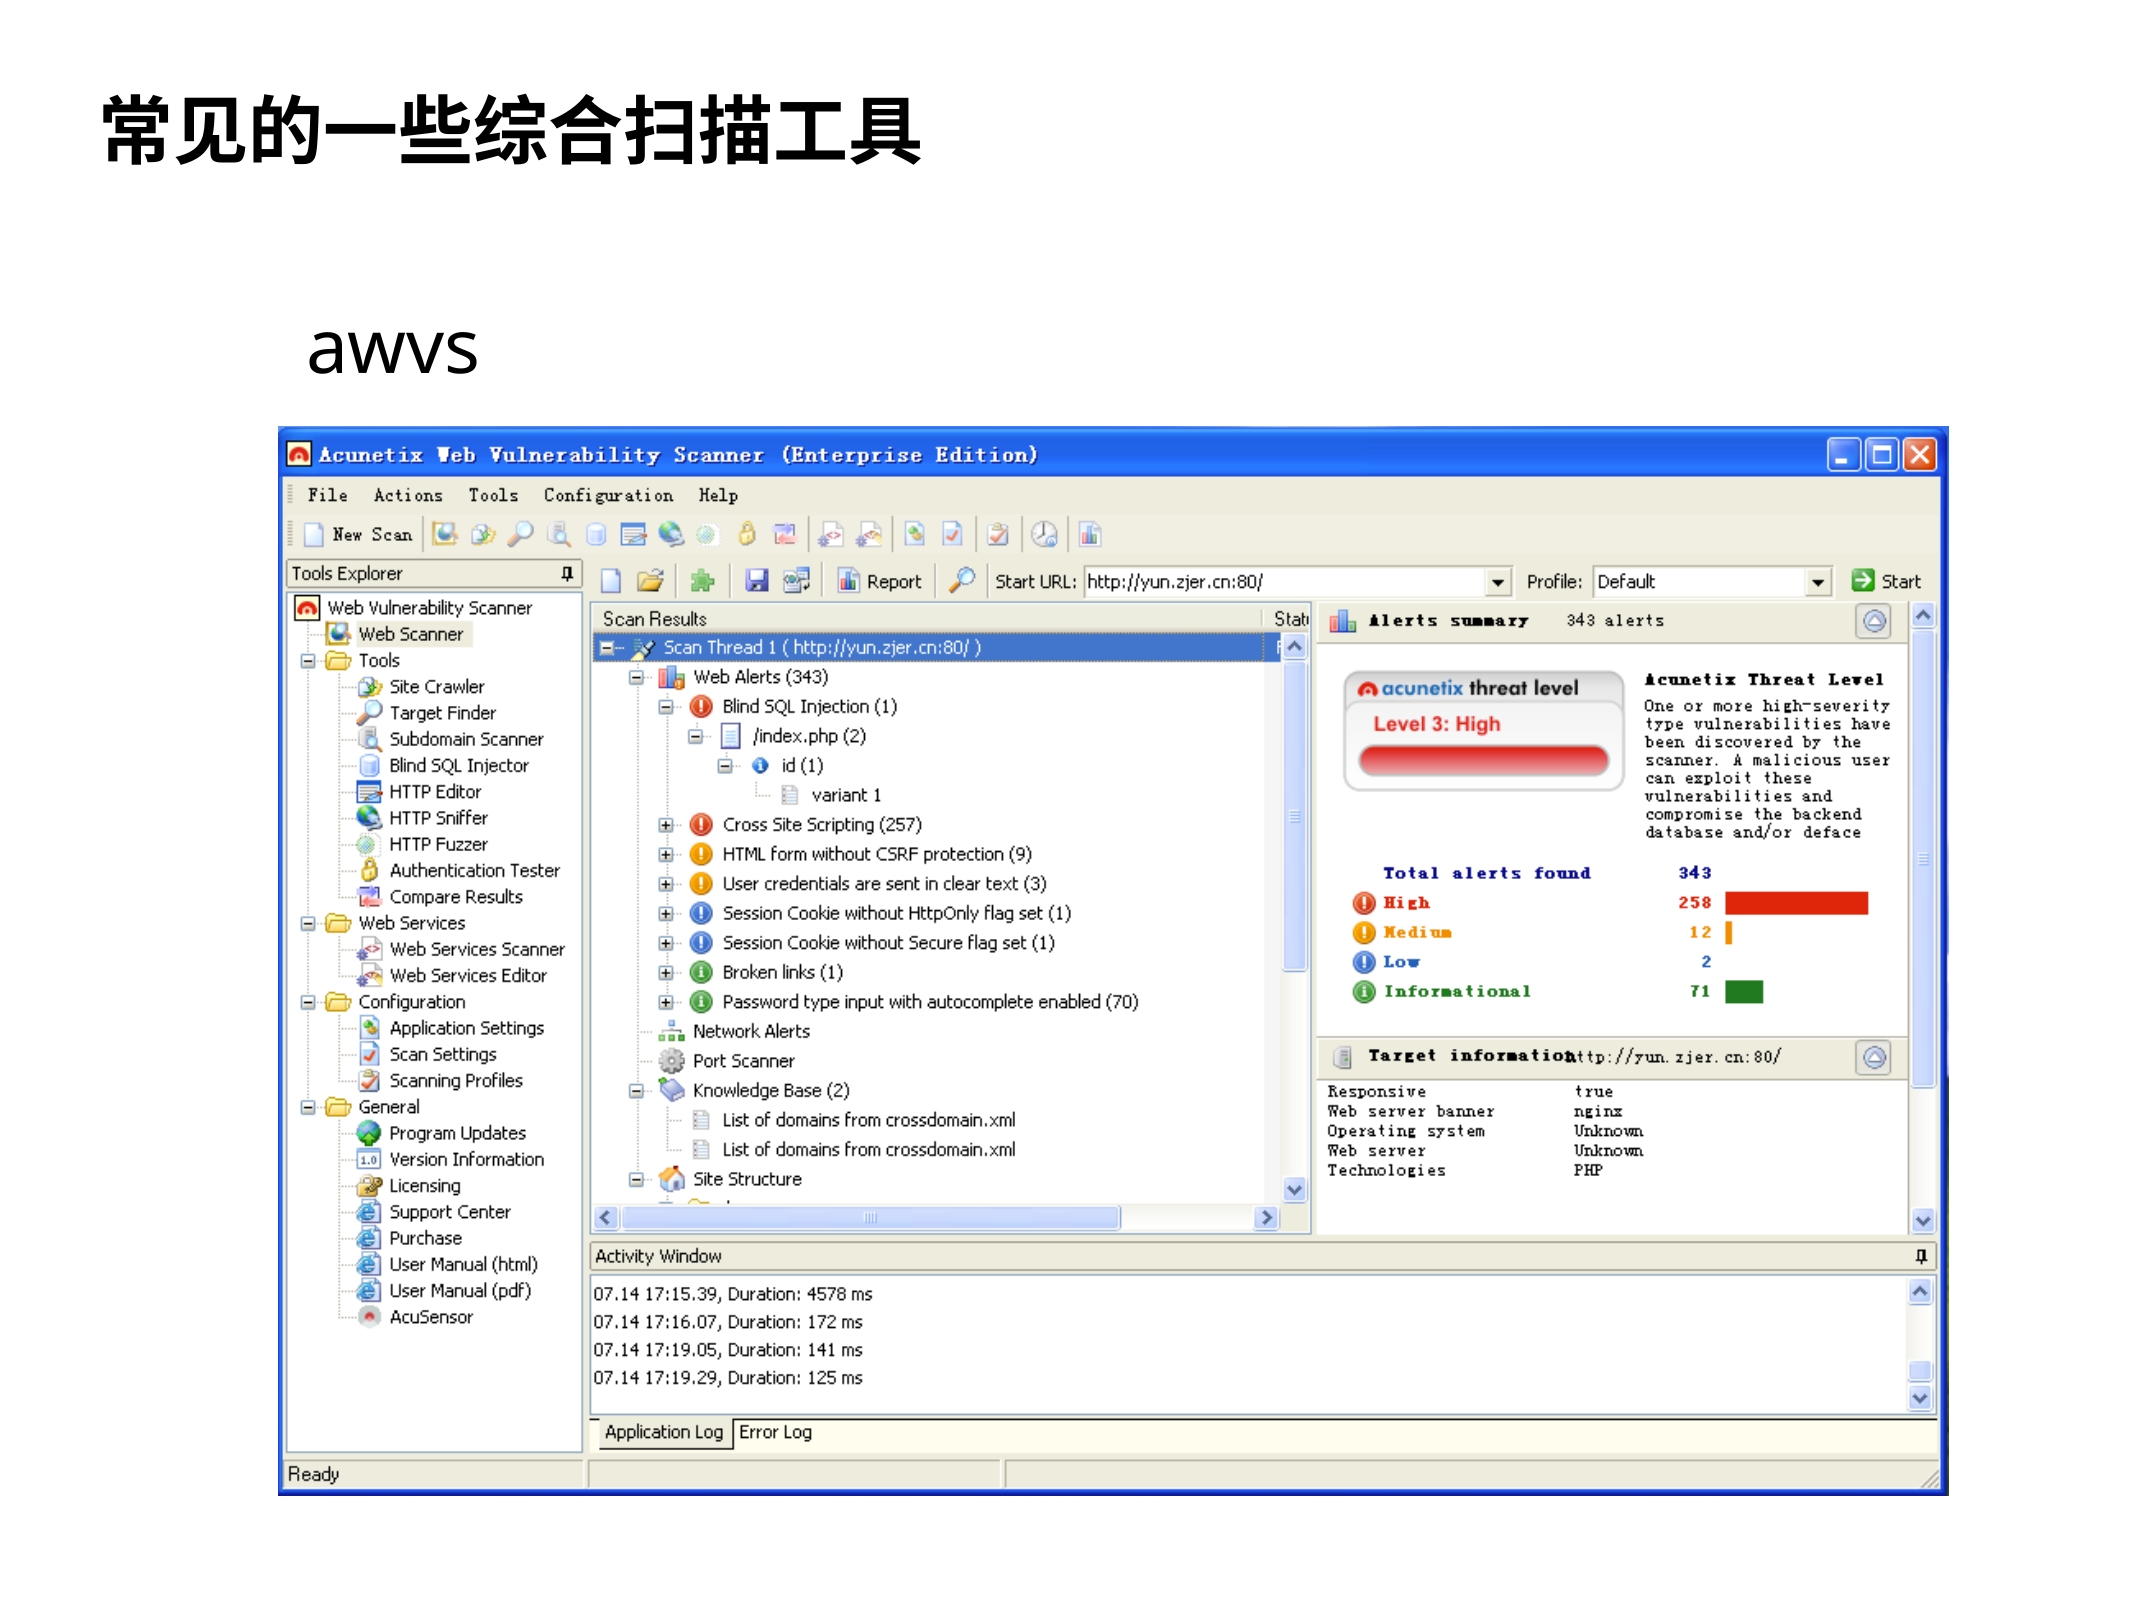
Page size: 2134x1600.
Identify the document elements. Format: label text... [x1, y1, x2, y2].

picture [278, 426, 1949, 1497]
text_box awvs [297, 289, 490, 397]
text_box 常见的一些综合扫描工具 [90, 74, 933, 182]
